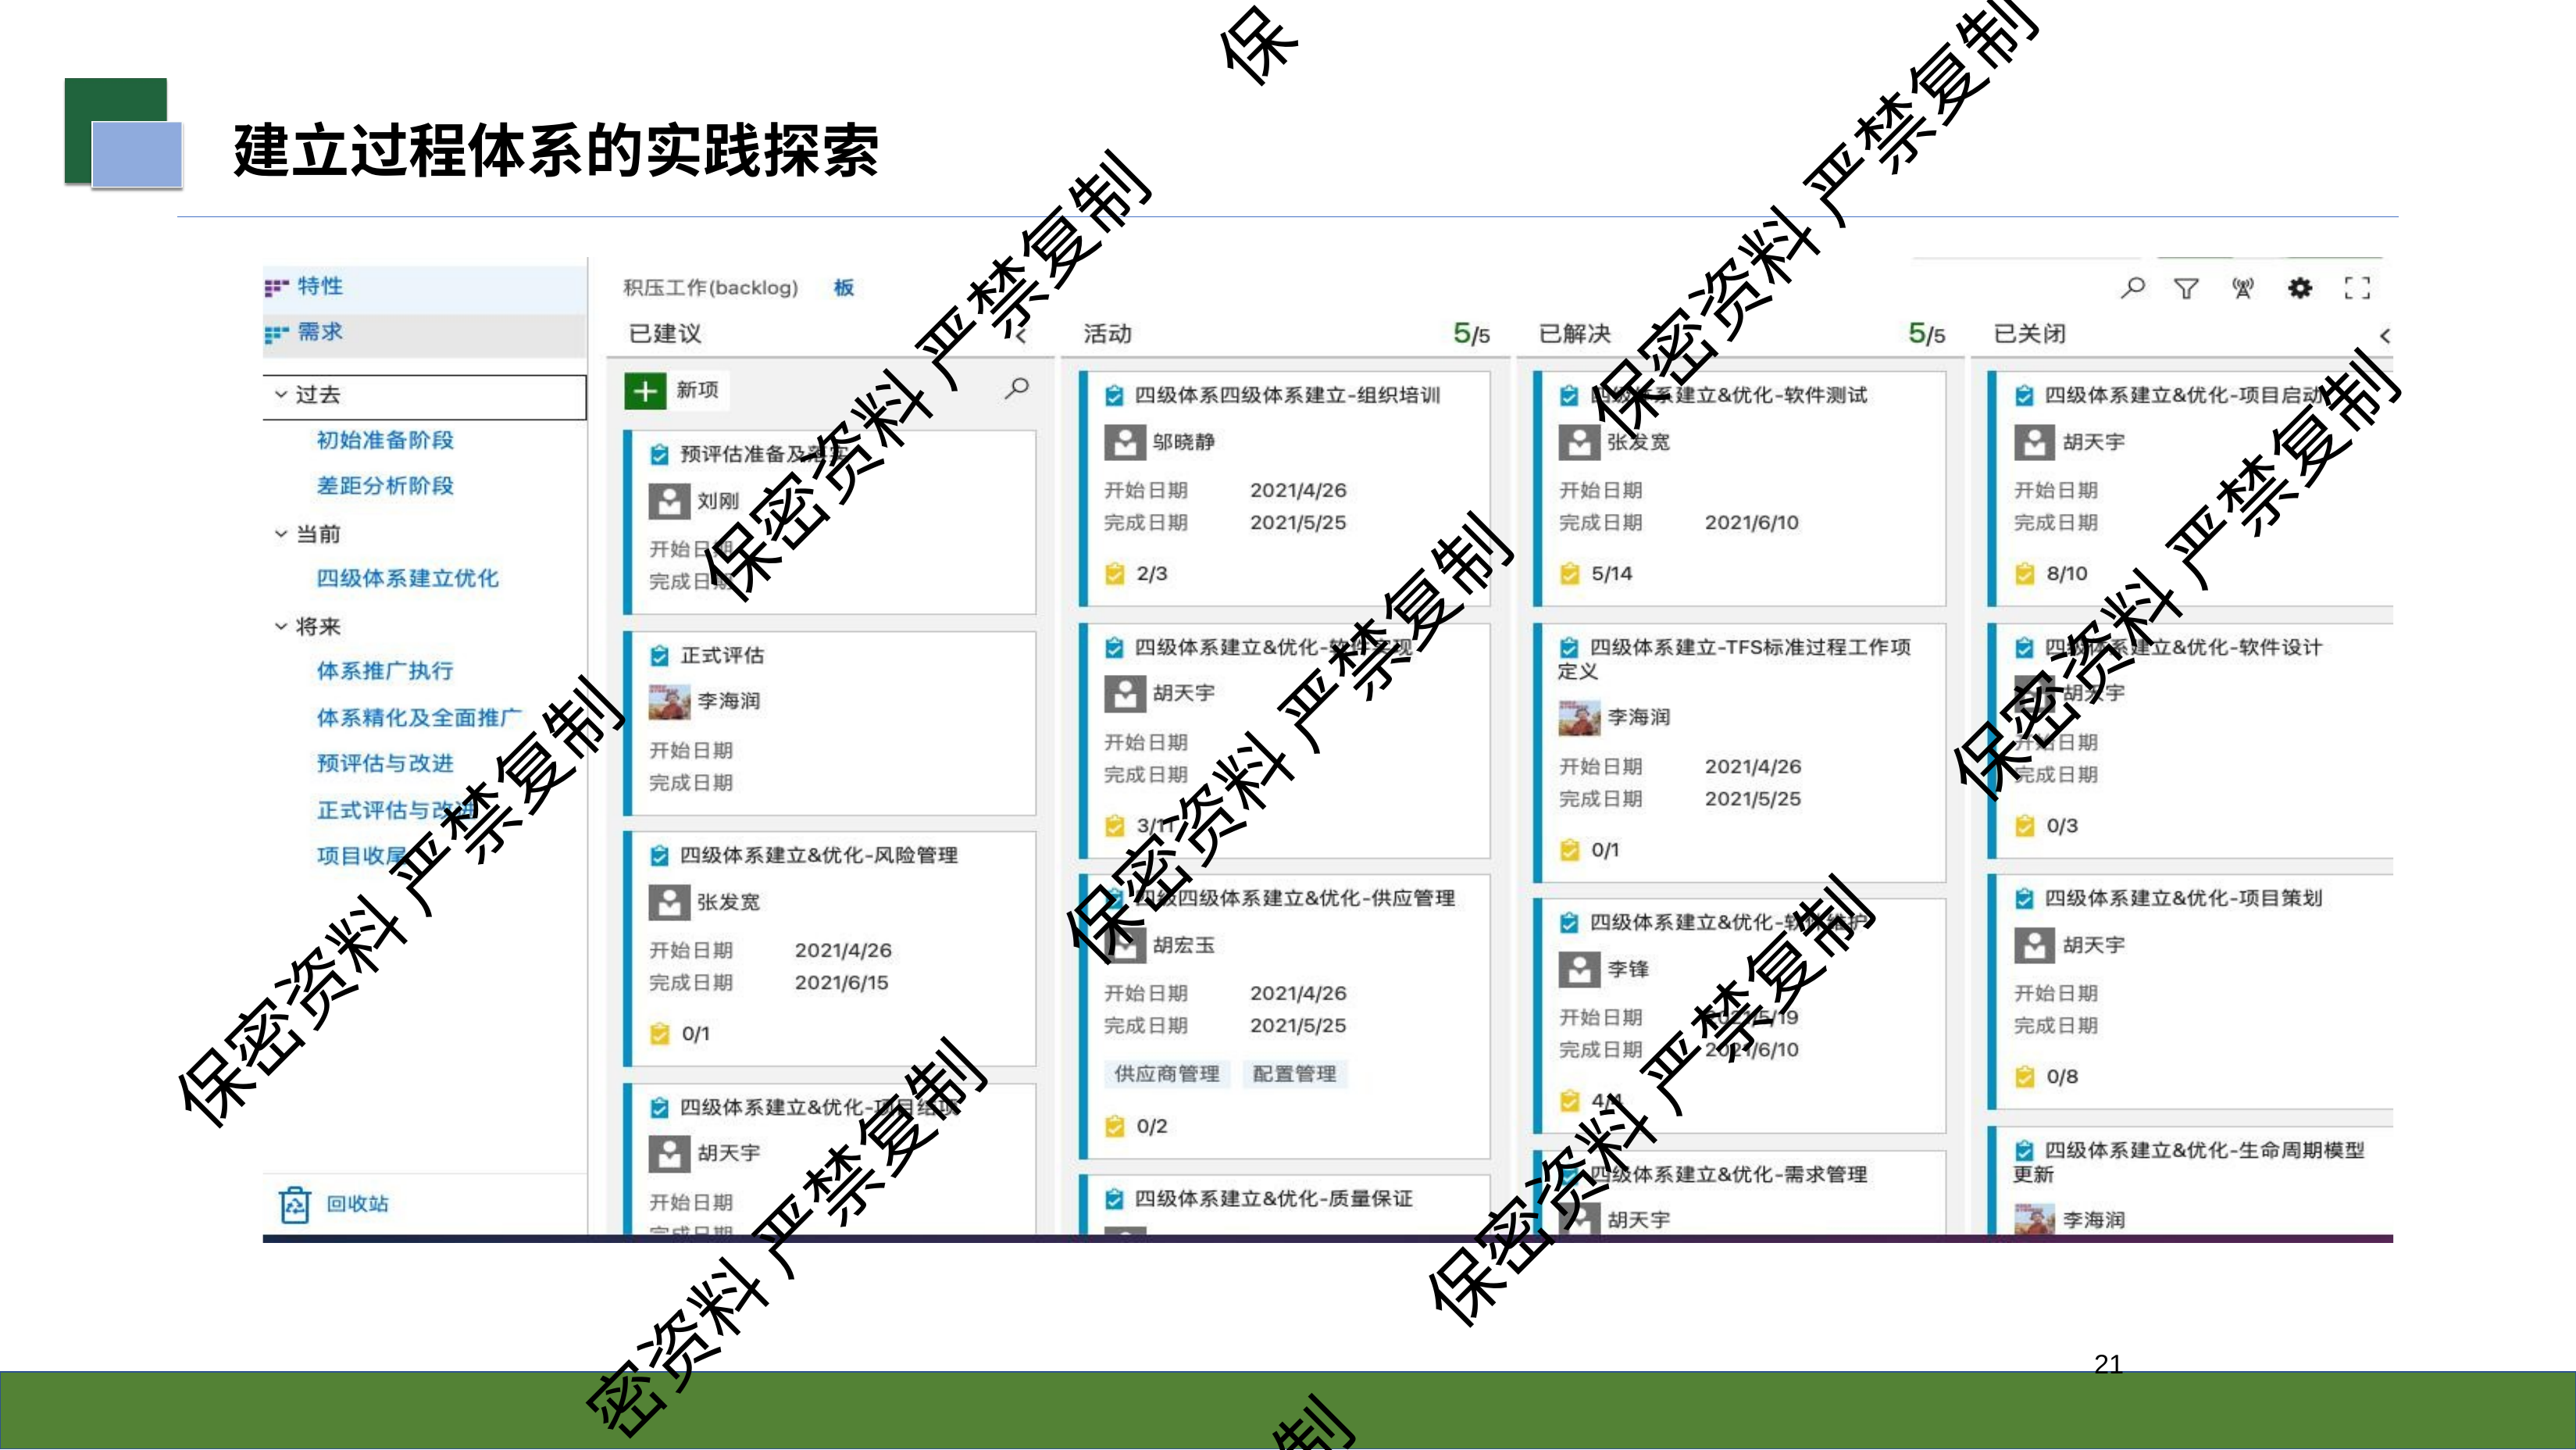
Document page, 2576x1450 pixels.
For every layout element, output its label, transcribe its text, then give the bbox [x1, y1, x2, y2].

text_box 保 [1209, 0, 1333, 102]
text_box [262, 257, 2394, 1243]
slide_number 21 [2090, 1347, 2128, 1450]
text_box 保密资料 严禁复制 [1580, 0, 2070, 455]
title 建立过程体系的实践探索 [230, 112, 883, 356]
text_box 保密资料 严禁复制 [166, 655, 657, 1145]
text_box 保密资料 严禁复制 [692, 129, 1182, 619]
picture [62, 77, 187, 195]
text_box 保密资料 严禁复制 [1943, 328, 2432, 818]
text_box 制 [1266, 1370, 1390, 1450]
text_box 保密资料 严禁复制 [1417, 853, 1907, 1344]
text_box 保密资料 严禁复制 [1054, 491, 1544, 981]
text_box 密资料 严禁复制 [580, 1016, 1019, 1450]
